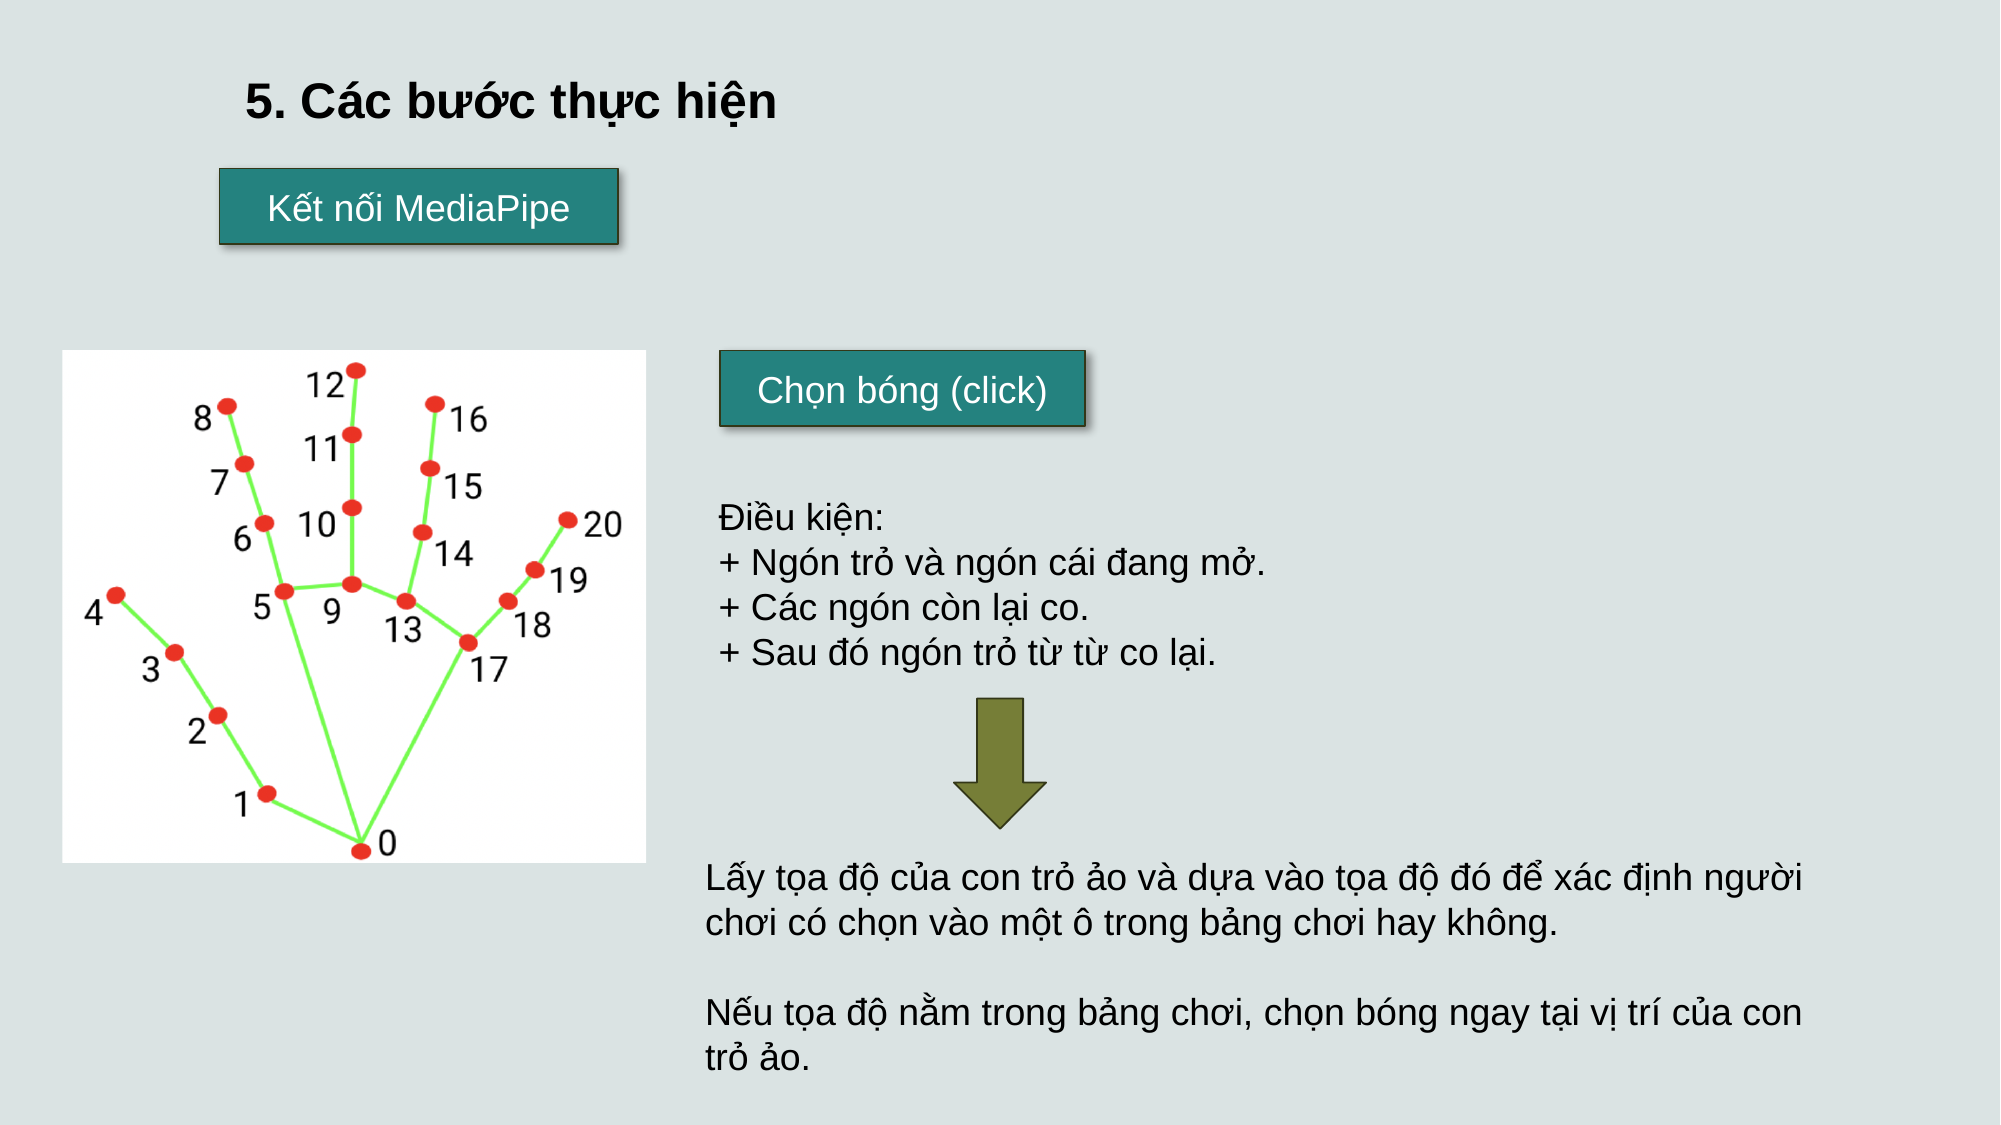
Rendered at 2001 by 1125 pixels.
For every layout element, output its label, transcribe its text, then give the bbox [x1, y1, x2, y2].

text_box Chọn bóng (click) [719, 350, 1086, 427]
text_box Kết nối MediaPipe [219, 168, 619, 245]
text_box Lấy tọa độ của con trỏ ảo và dựa vào tọa độ đó để xác định người chơi có chọn vào một ô trong bảng chơi hay không. Nếu tọa độ nằm trong bảng chơi, chọn bóng ngay tại vị trí của con trỏ ảo. [690, 845, 1834, 1085]
text_box [953, 697, 1047, 830]
picture [62, 350, 647, 863]
text_box 5. Các bước thực hiện [230, 61, 888, 136]
text_box Điều kiện: + Ngón trỏ và ngón cái đang mở. + Các ngón còn lại co. + Sau đó ngón trỏ từ từ co lại. [703, 485, 1901, 680]
